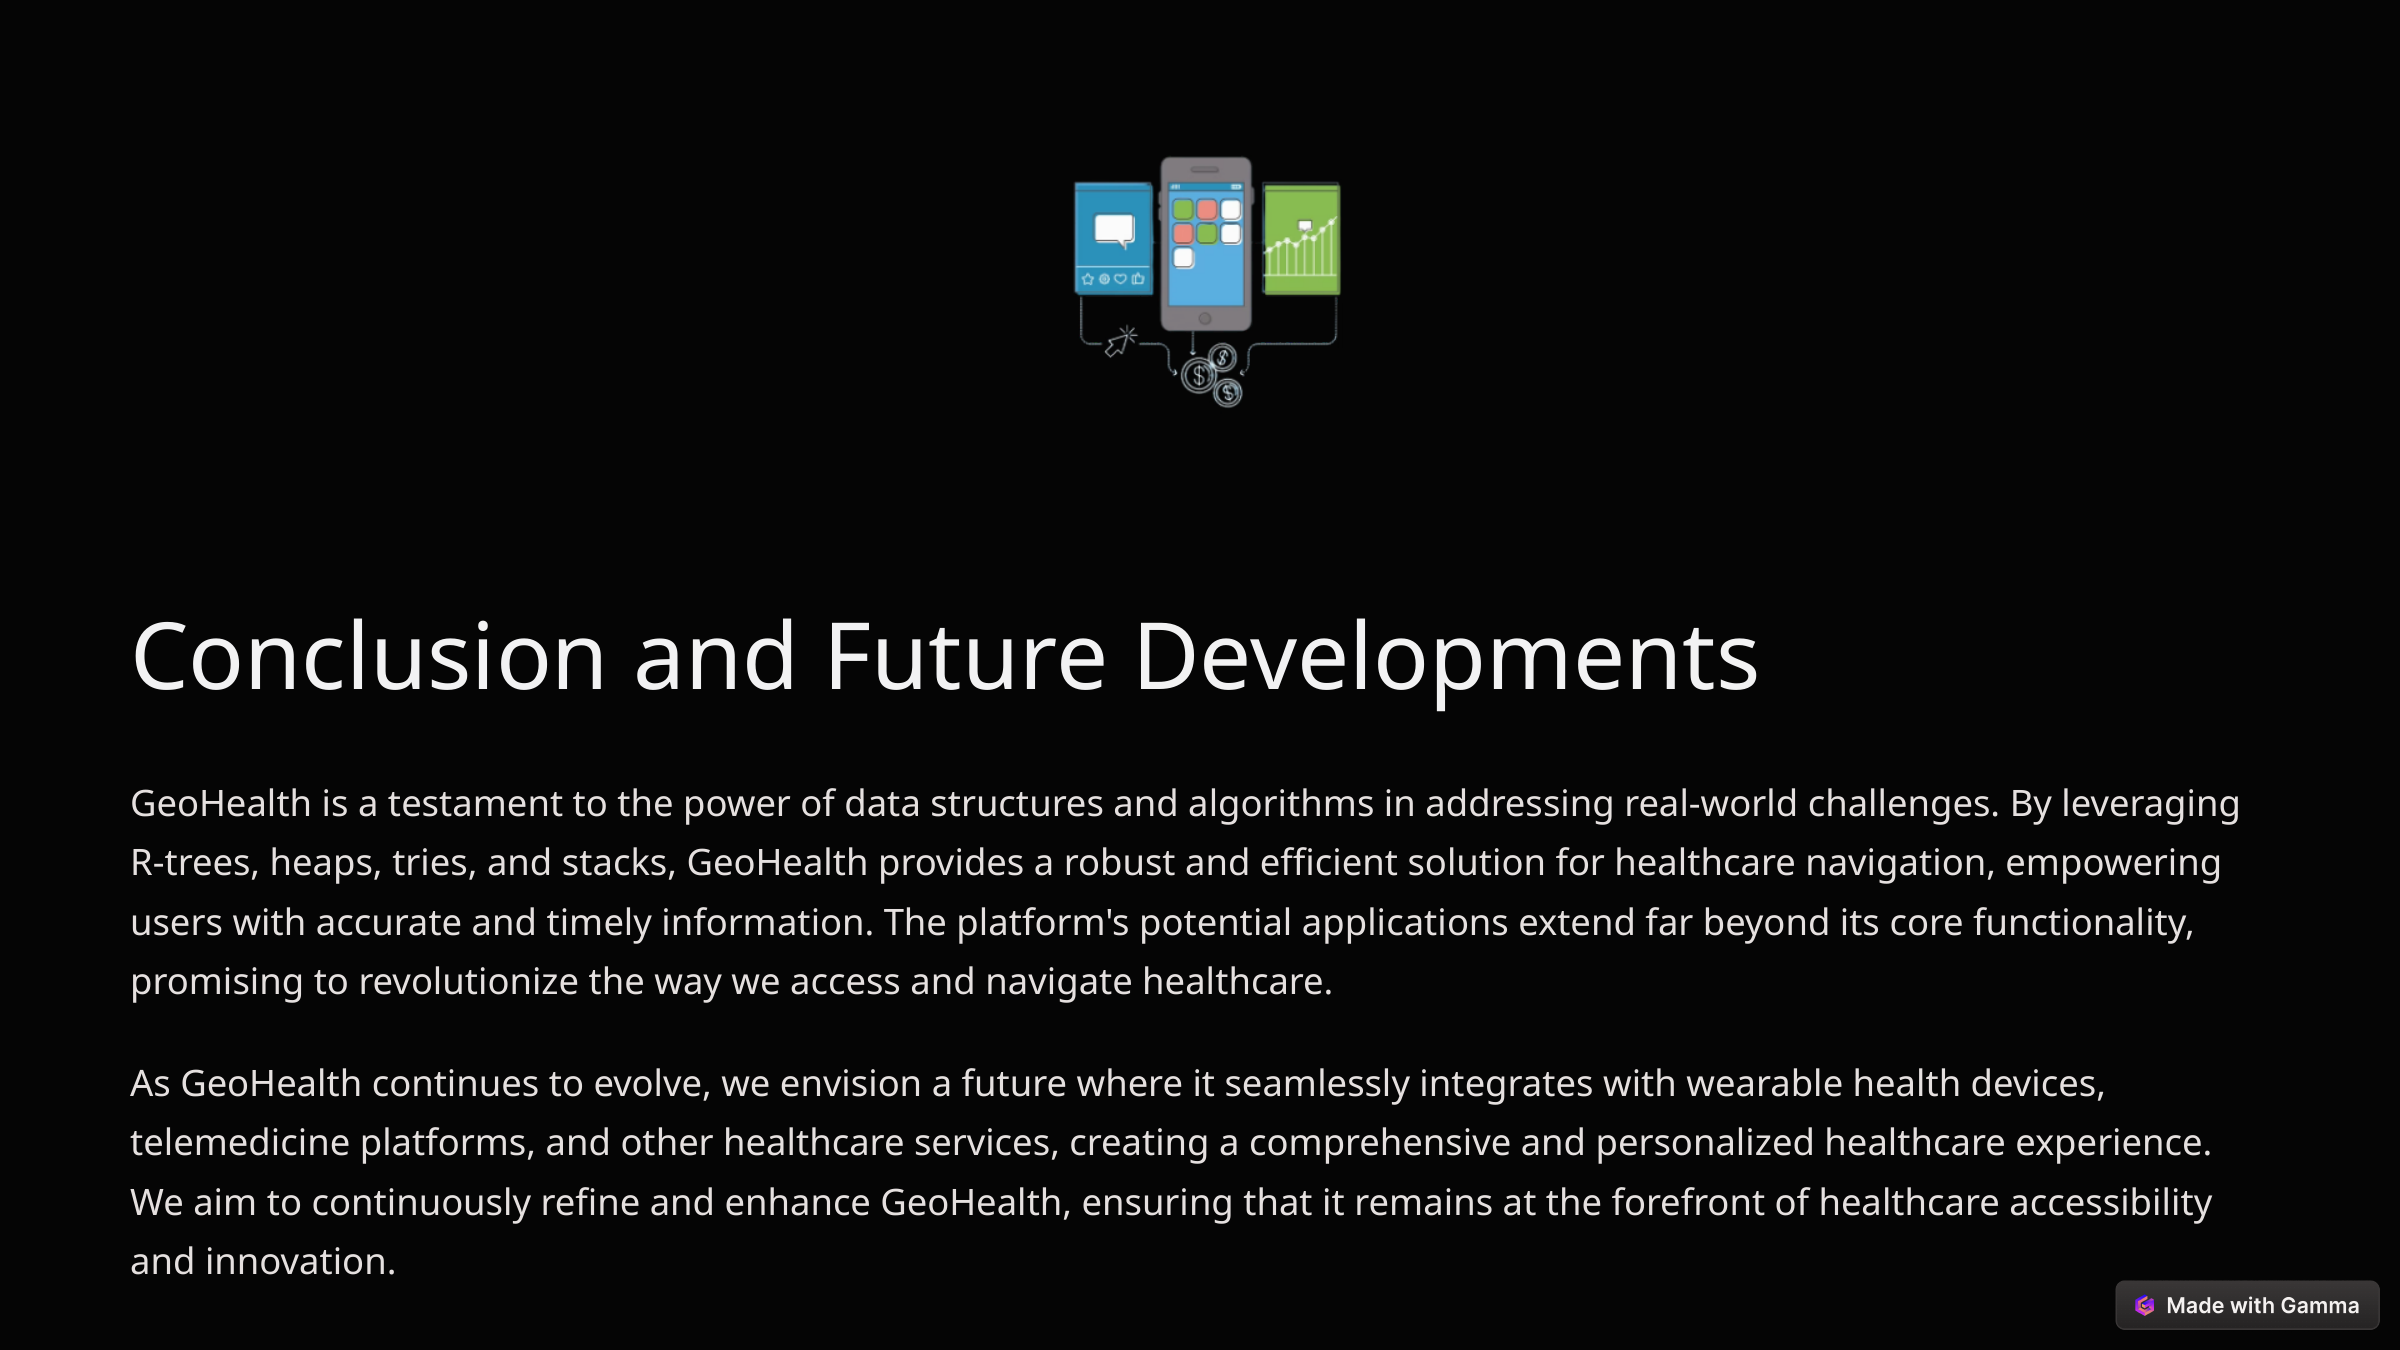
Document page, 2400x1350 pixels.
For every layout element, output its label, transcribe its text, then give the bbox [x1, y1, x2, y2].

text_box As GeoHealth continues to evolve, we envision a future where it seamlessly integrates with wearable health devices, telemedicine platforms, and other healthcare services, creating a comprehensive and personalized healthcare experience. We aim to continuously refine and enhance GeoHealth, ensuring that it remains at the forefront of healthcare accessibility and innovation. [130, 1044, 2270, 1223]
text_box GeoHealth is a testament to the power of data structures and algorithms in addressing real-world challenges. By leveraging R-trees, heaps, tries, and stacks, GeoHealth provides a robust and efficient solution for healthcare navigation, empowering users with accurate and timely information. The platform's potential applications extend far beyond its core functionality, promising to revolutionize the way we access and navigate healthcare. [130, 764, 2270, 1003]
text_box Conclusion and Future Developments [130, 592, 1863, 709]
picture [2106, 1271, 2389, 1339]
picture [844, 46, 1555, 419]
